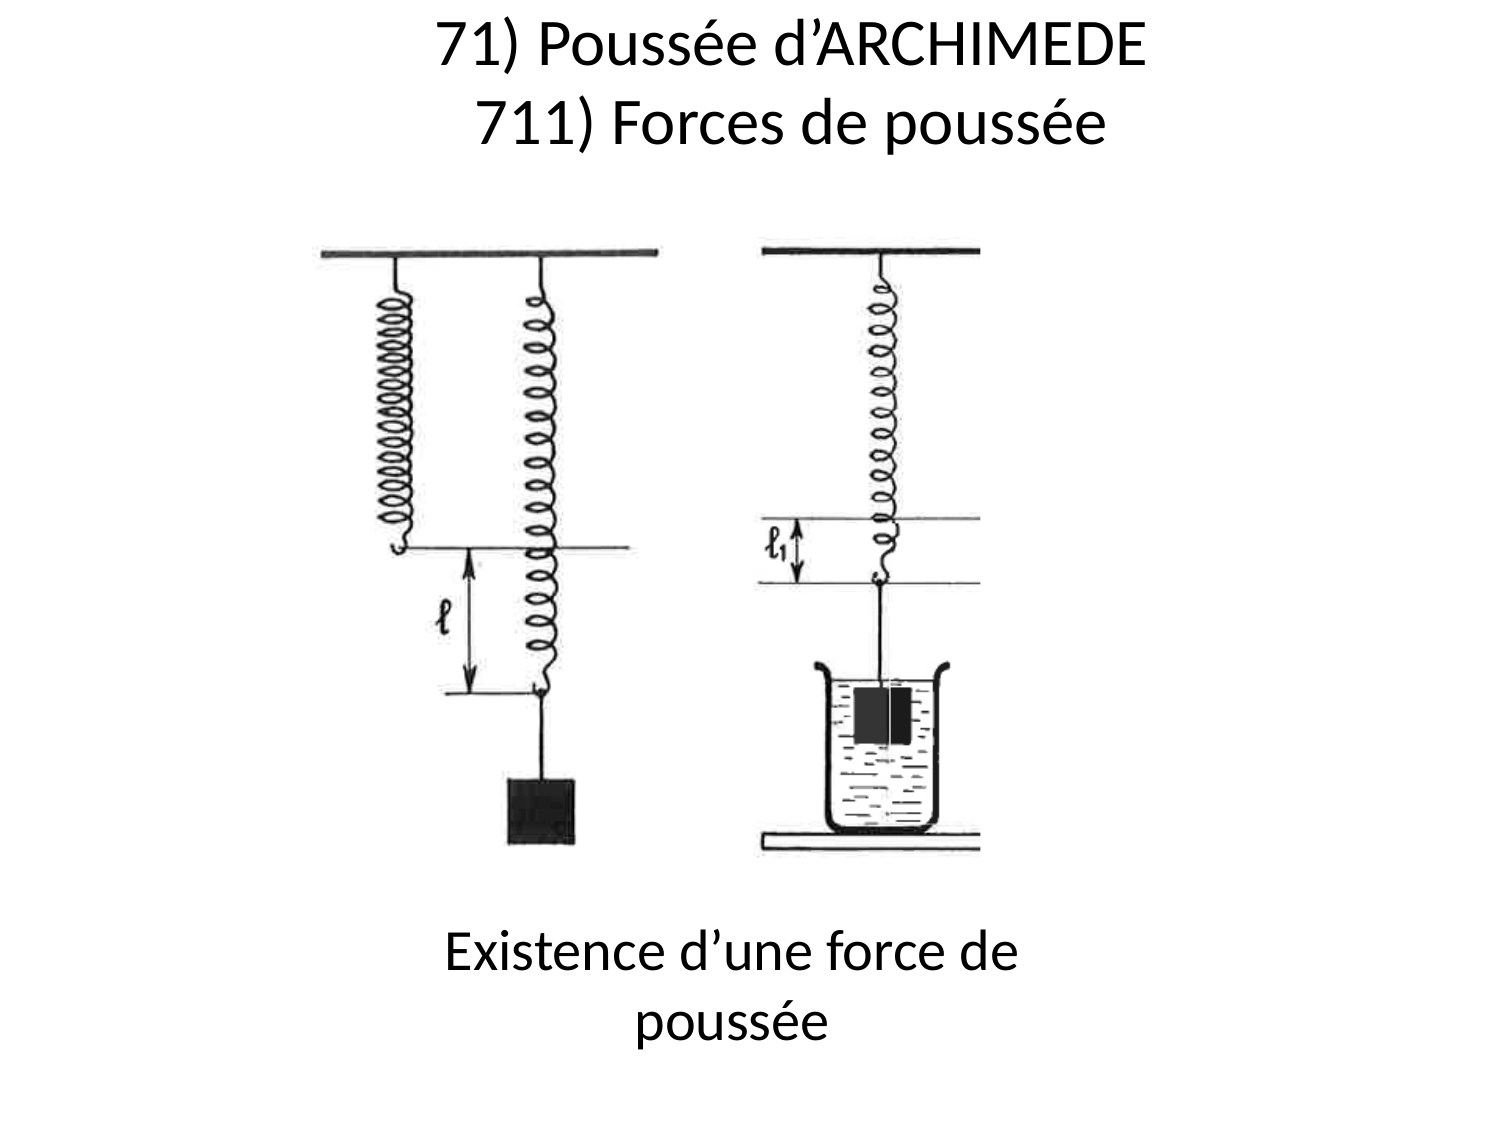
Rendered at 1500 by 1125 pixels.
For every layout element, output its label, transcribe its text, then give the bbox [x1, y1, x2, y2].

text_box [253, 219, 1093, 1062]
title 71) Poussée d’ARCHIMEDE 711) Forces de poussée [0, 0, 1500, 196]
